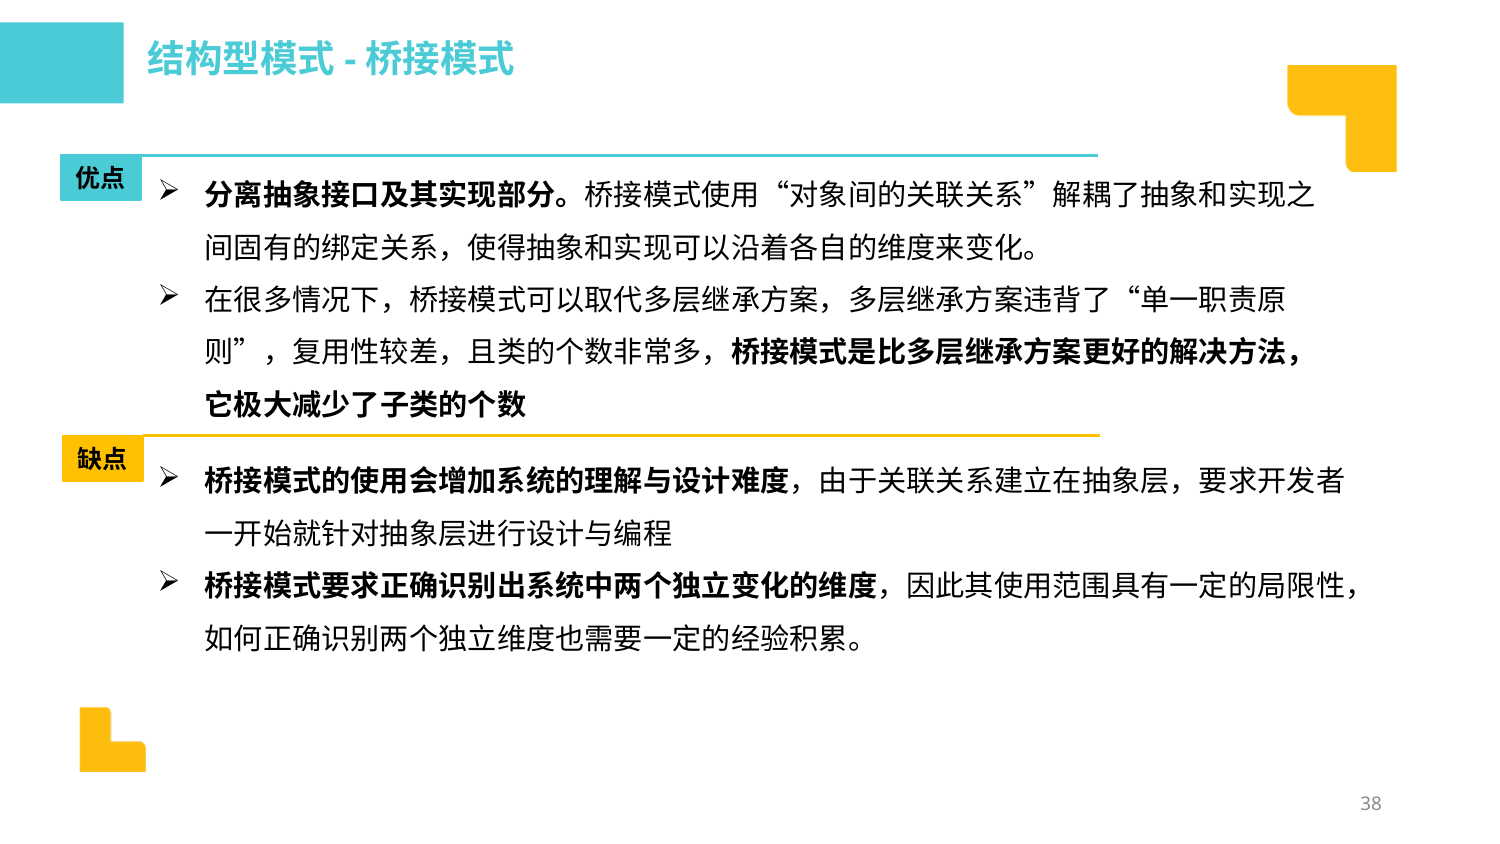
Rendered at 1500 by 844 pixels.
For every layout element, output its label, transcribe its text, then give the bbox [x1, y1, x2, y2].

slide_number 38 [1059, 782, 1397, 827]
picture [80, 708, 145, 771]
text_box [0, 22, 124, 104]
text_box 缺点 [63, 435, 143, 481]
picture [1287, 65, 1397, 172]
text_box 分离抽象接口及其实现部分。桥接模式使用“对象间的关联关系”解耦了抽象和实现之间固有的绑定关系，使得抽象和实现可以沿着各自的维度来变化。 在很多情况下，桥接模式可以取代多层继承方案，多层继承方案违背了“单一职责原则”，复用性较差，且类的个数非常多，桥接模式是比多层继承方案更好的解决方法，它极大减少了子类的个数 [142, 151, 1346, 429]
text_box 桥接模式的使用会增加系统的理解与设计难度，由于关联关系建立在抽象层，要求开发者一开始就针对抽象层进行设计与编程 桥接模式要求正确识别出系统中两个独立变化的维度，因此其使用范围具有一定的局限性，如何正确识别两个独立维度也需要一定的经验积累。 [142, 437, 1368, 663]
list 结构型模式-桥接模式 [132, 35, 736, 105]
text_box 优点 [60, 154, 141, 200]
